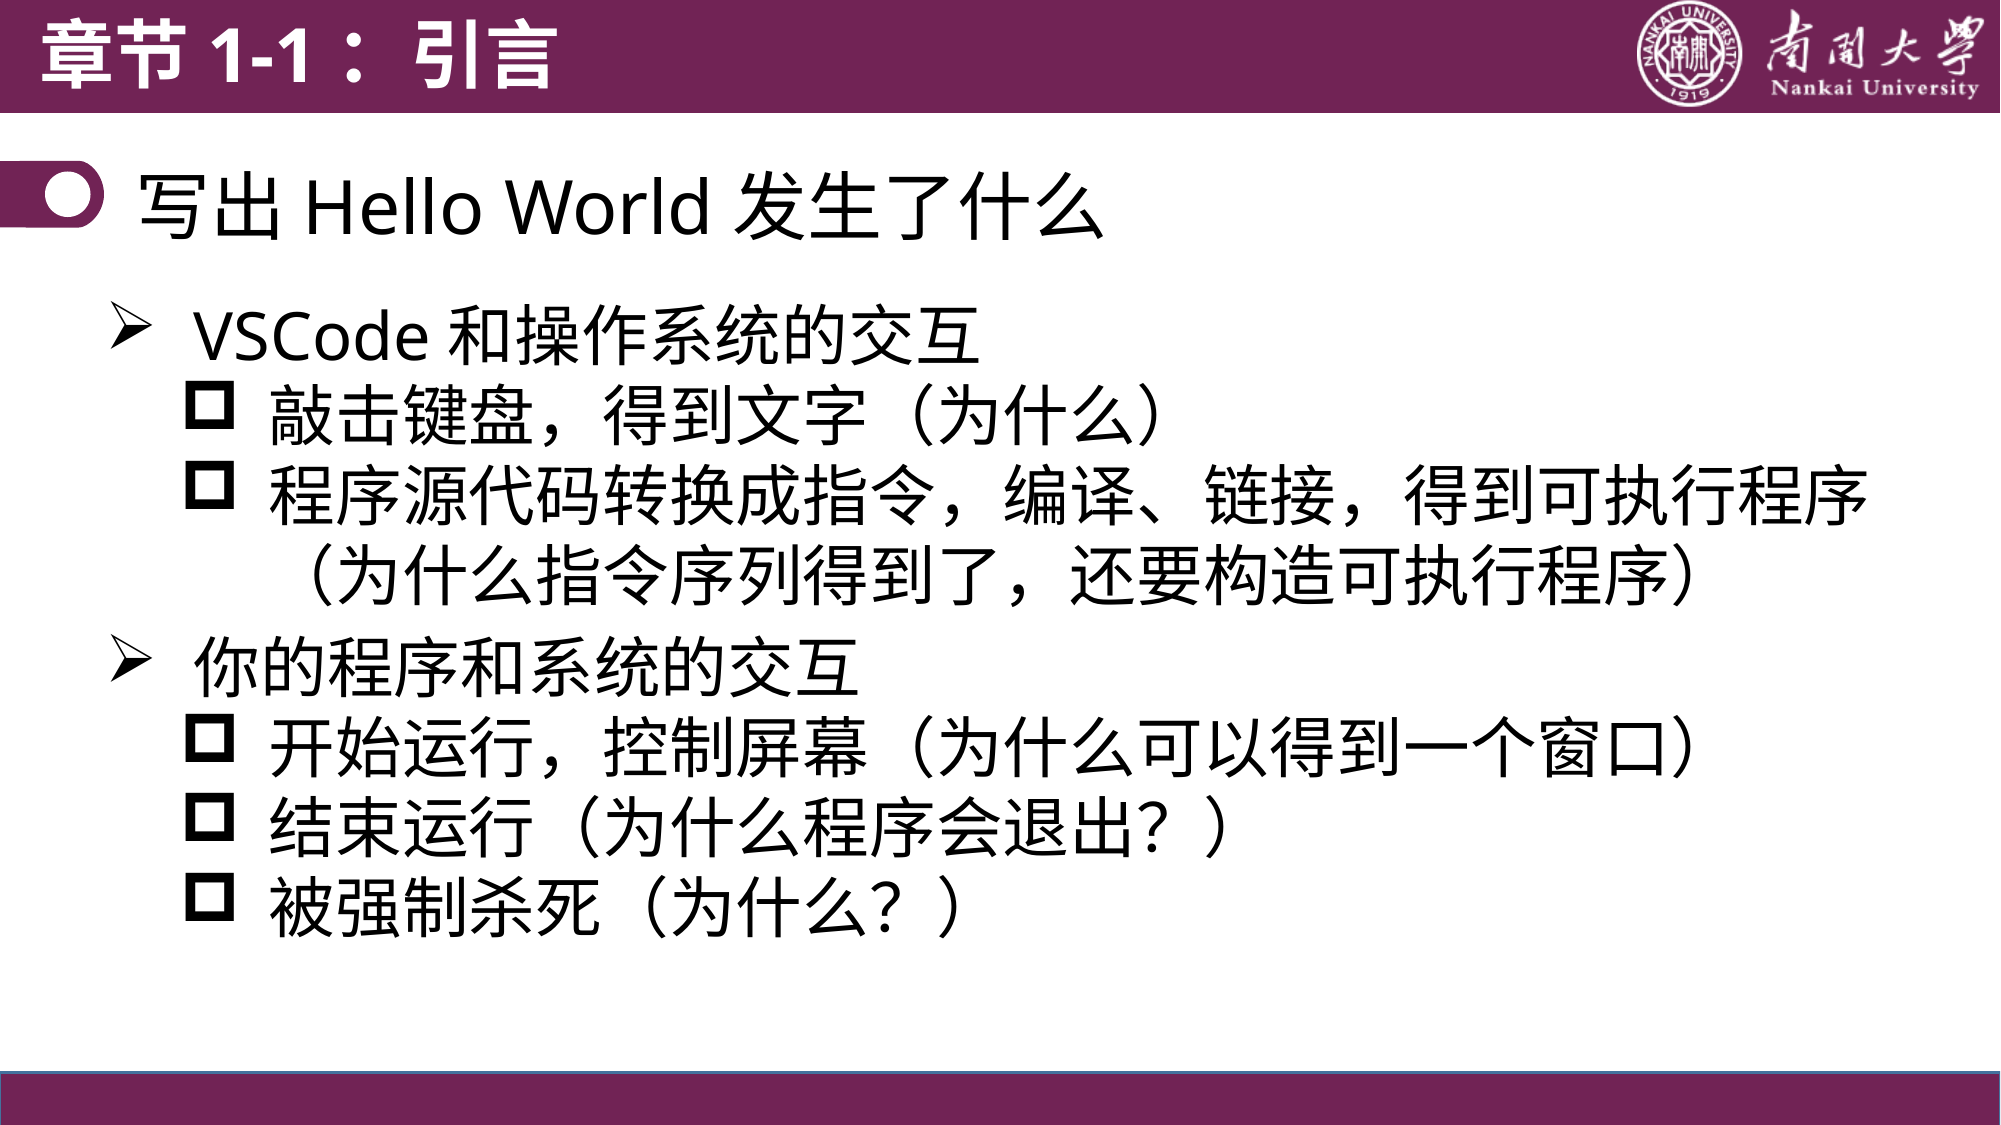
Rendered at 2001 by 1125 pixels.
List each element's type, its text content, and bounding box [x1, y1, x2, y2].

text_box VSCode和操作系统的交互 敲击键盘，得到文字（为什么） 程序源代码转换成指令，编译、链接，得到可执行程序（为什么指令序列得到了，还要构造可执行程序） 你的程序和系统的交互 开始运行，控制屏幕（为什么可以得到一个窗口） 结束运行（为什么程序会退出？） 被强制杀死（为什么？） [90, 286, 1898, 919]
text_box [0, 160, 104, 228]
picture [1637, 0, 2001, 110]
title 写出Hello World发生了什么 [120, 130, 1620, 259]
text_box 章节1-1：引言 [24, 0, 1025, 116]
